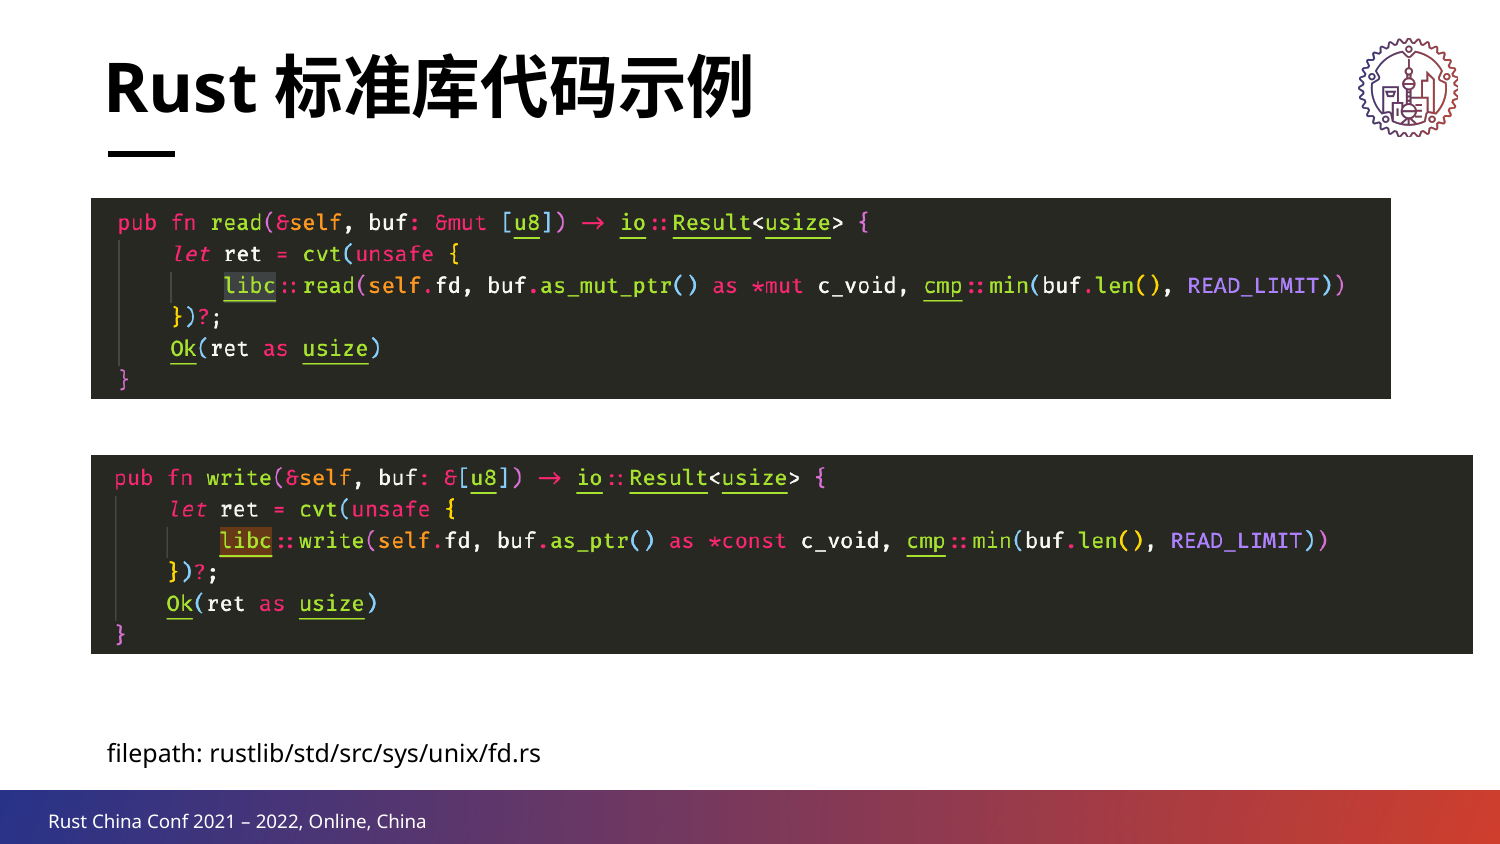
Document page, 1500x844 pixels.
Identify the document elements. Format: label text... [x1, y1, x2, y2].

picture [0, 790, 1500, 844]
picture [91, 455, 1474, 655]
text_box Rust标准库代码示例 [91, 38, 938, 133]
text_box filepath: rustlib/std/src/sys/unix/fd.rs [91, 722, 1431, 782]
picture [1358, 38, 1458, 137]
picture [91, 197, 1391, 399]
